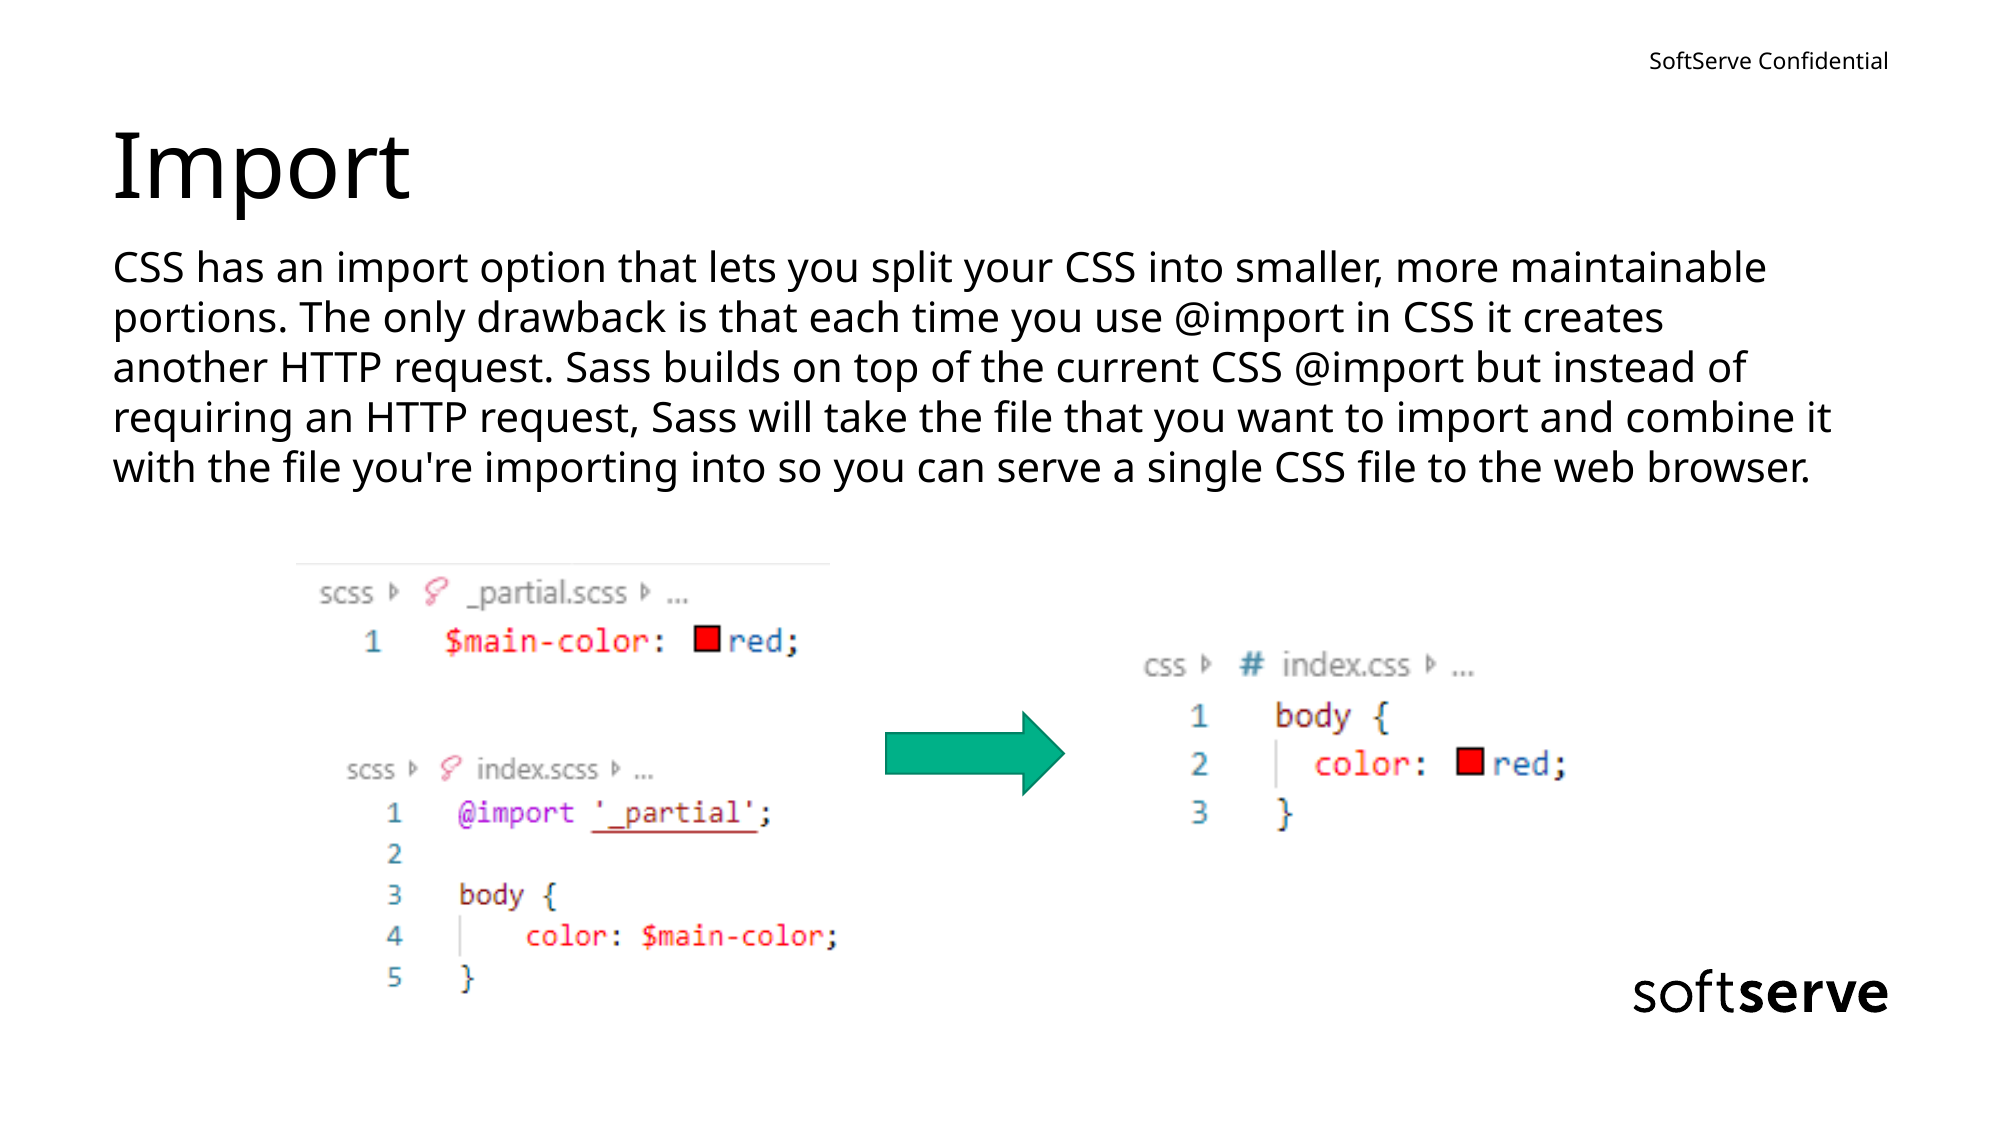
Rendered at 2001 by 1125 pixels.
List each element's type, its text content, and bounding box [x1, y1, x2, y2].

picture [1118, 644, 1644, 842]
list CSS has an import option that lets you split your CSS into smaller, more maintainable portions. The only drawback is that each time you use @import in CSS it creates another HTTP request. Sass builds on top of the current CSS @import but instead of requiring an HTTP request, Sass will take the file that you want to import and combine it with the file you're importing into so you can serve a single CSS file to the web browser. [112, 233, 1888, 963]
picture [296, 562, 830, 672]
text_box [885, 710, 1066, 797]
picture [330, 745, 854, 998]
title Import [112, 112, 1888, 225]
